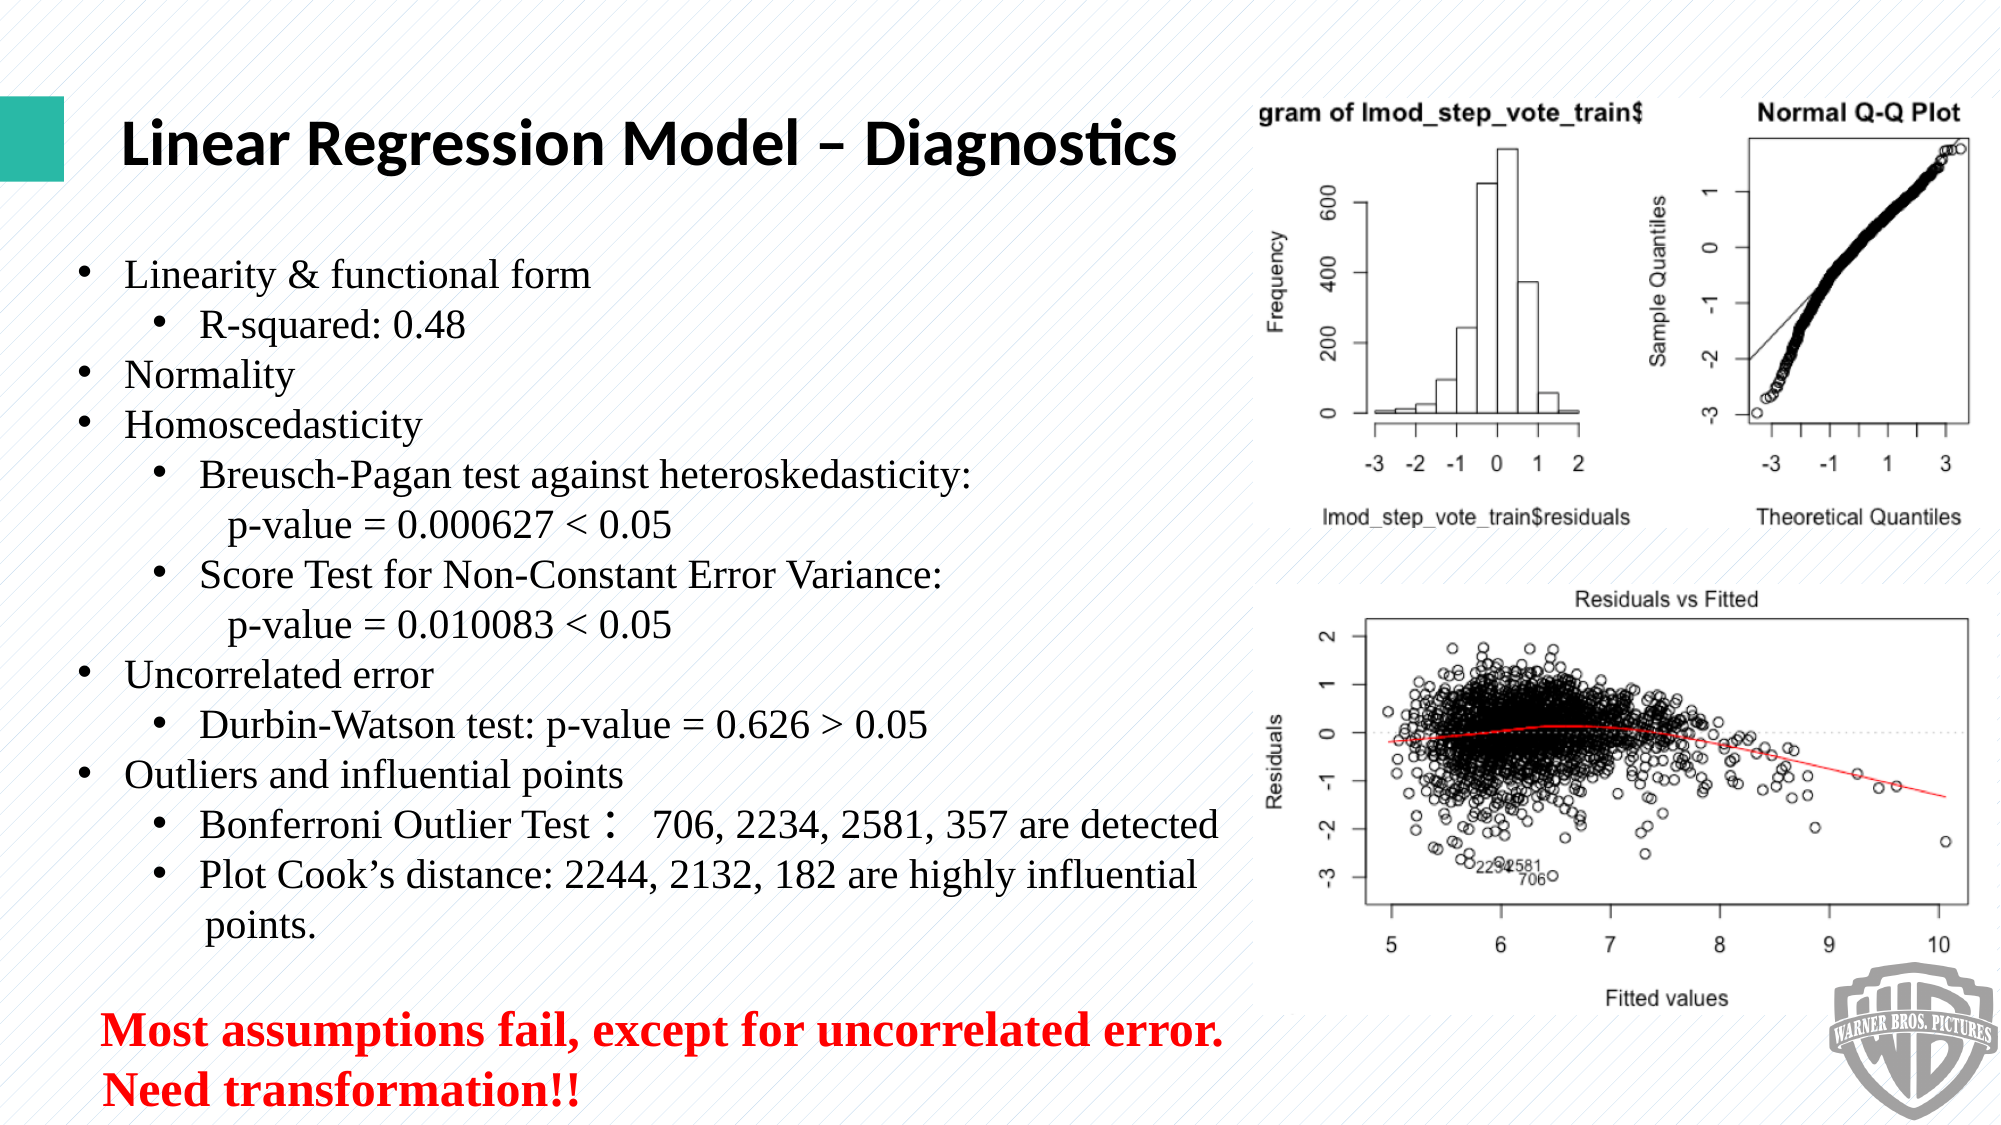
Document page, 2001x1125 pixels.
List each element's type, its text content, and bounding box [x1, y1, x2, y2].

picture [1253, 98, 2000, 528]
picture [1252, 584, 2000, 1125]
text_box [0, 96, 1185, 182]
text_box Linearity & functional form R-squared: 0.48 Normality Homoscedasticity Breusch-Pagan test against heteroskedasticity: p-value = 0.000627 < 0.05 Score Test for Non-Constant Error Variance: p-value = 0.010083 < 0.05 Uncorrelated error Durbin-Watson test: p-value = 0.626 > 0.05 Outliers and influential points Bonferroni Outlier Test：706, 2234, 2581, 357 are detected Plot Cook’s distance: 2244, 2132, 182 are highly influential points. Most assumptions fail, except for uncorrelated error. Need transformation!! [62, 239, 1878, 1125]
